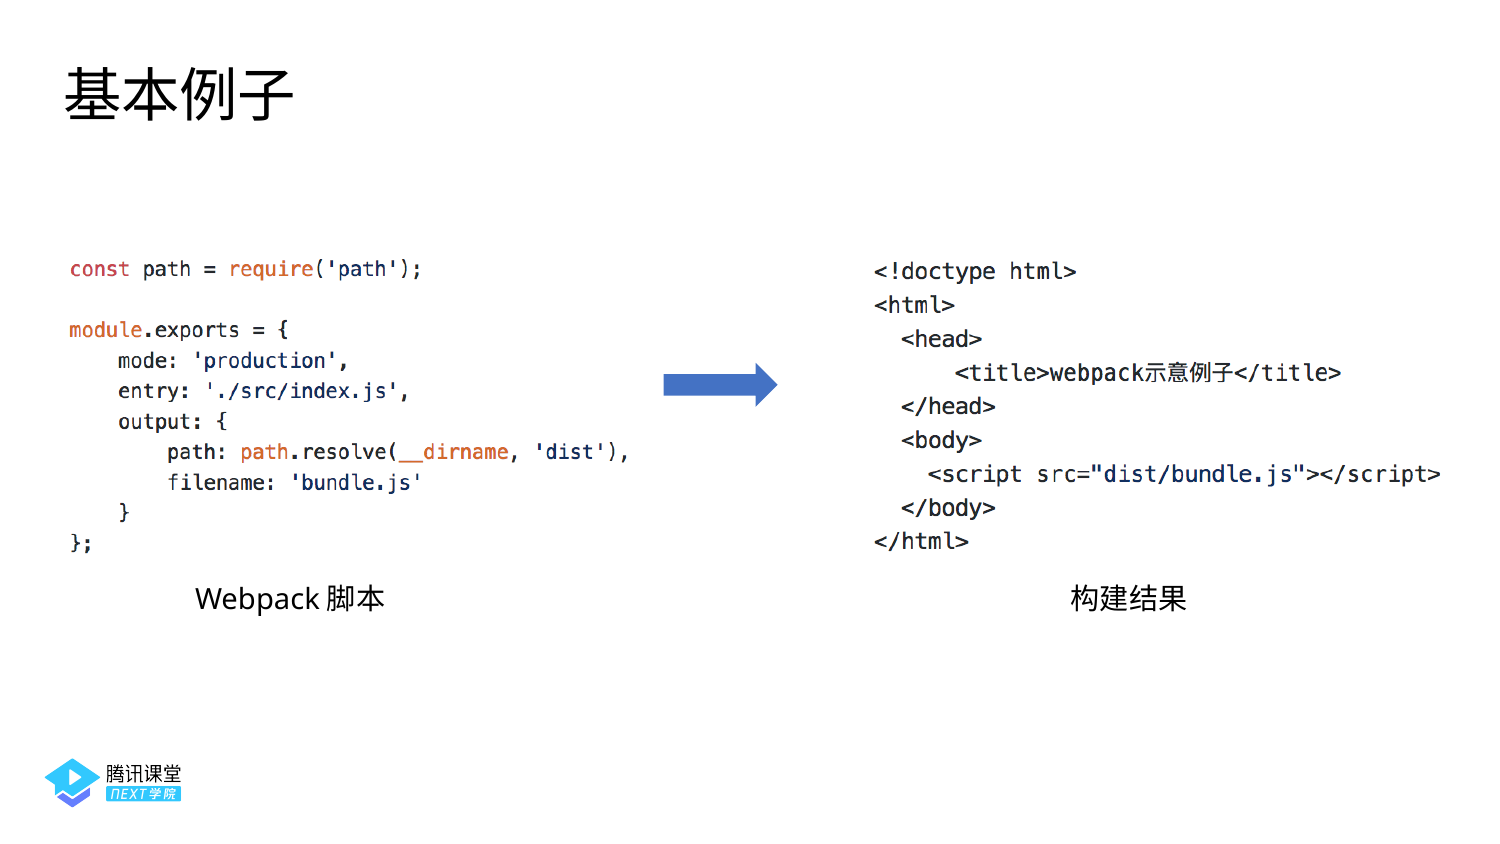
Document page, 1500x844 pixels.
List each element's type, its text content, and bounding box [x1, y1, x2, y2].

picture [46, 247, 645, 562]
text_box [663, 362, 778, 407]
text_box 构建结果 [968, 579, 1290, 622]
text_box Webpack脚本 [129, 579, 451, 622]
text_box 基本例子 [48, 50, 312, 135]
picture [41, 744, 186, 817]
picture [855, 247, 1469, 562]
